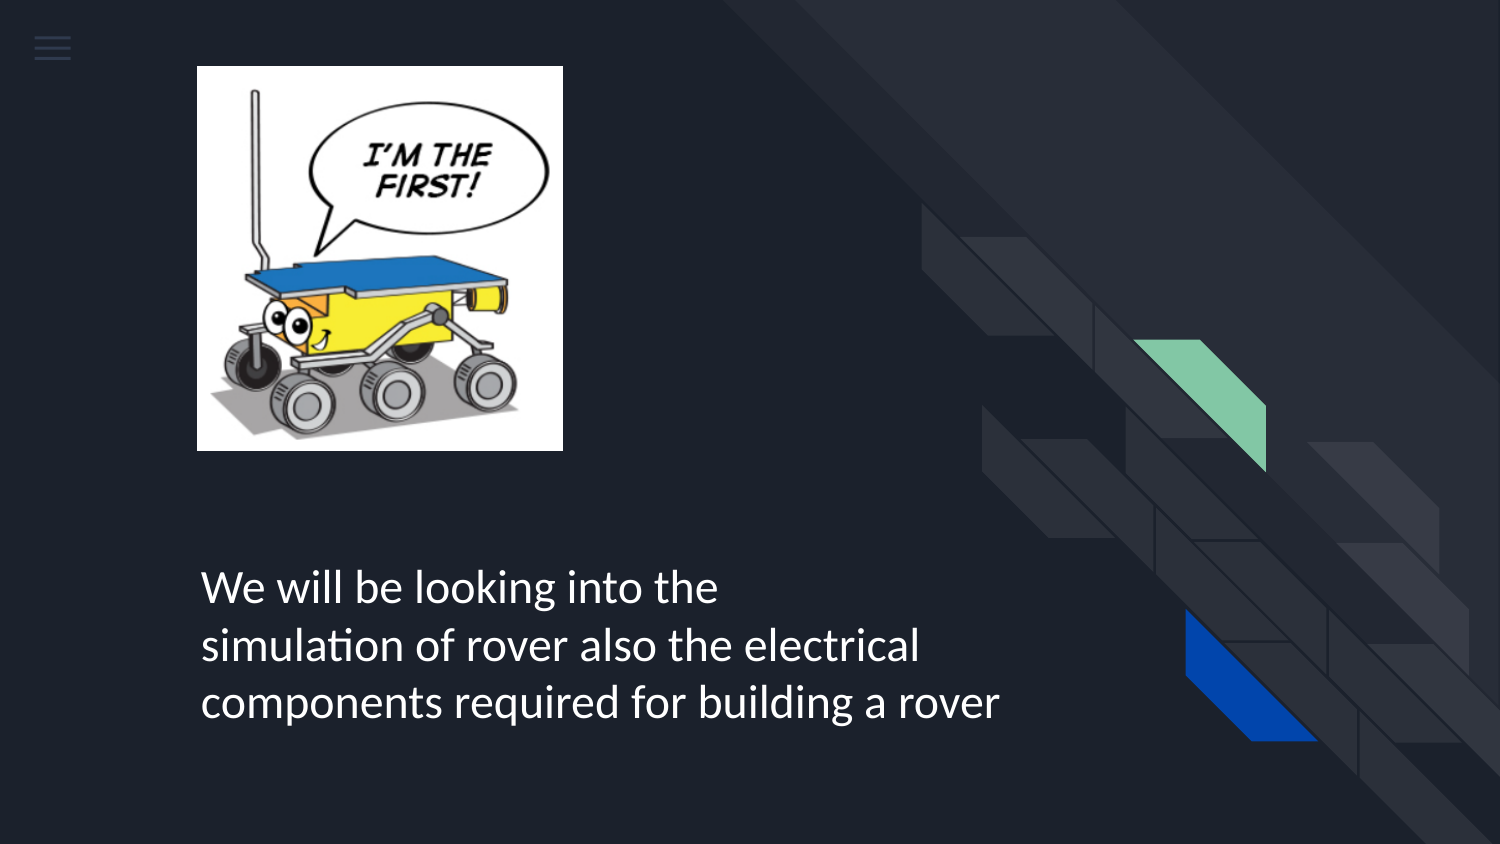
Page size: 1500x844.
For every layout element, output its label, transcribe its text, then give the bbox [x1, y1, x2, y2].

picture [197, 66, 563, 451]
title We will be looking into the simulation of rover also the electrical components required for building a rover [185, 450, 1500, 834]
